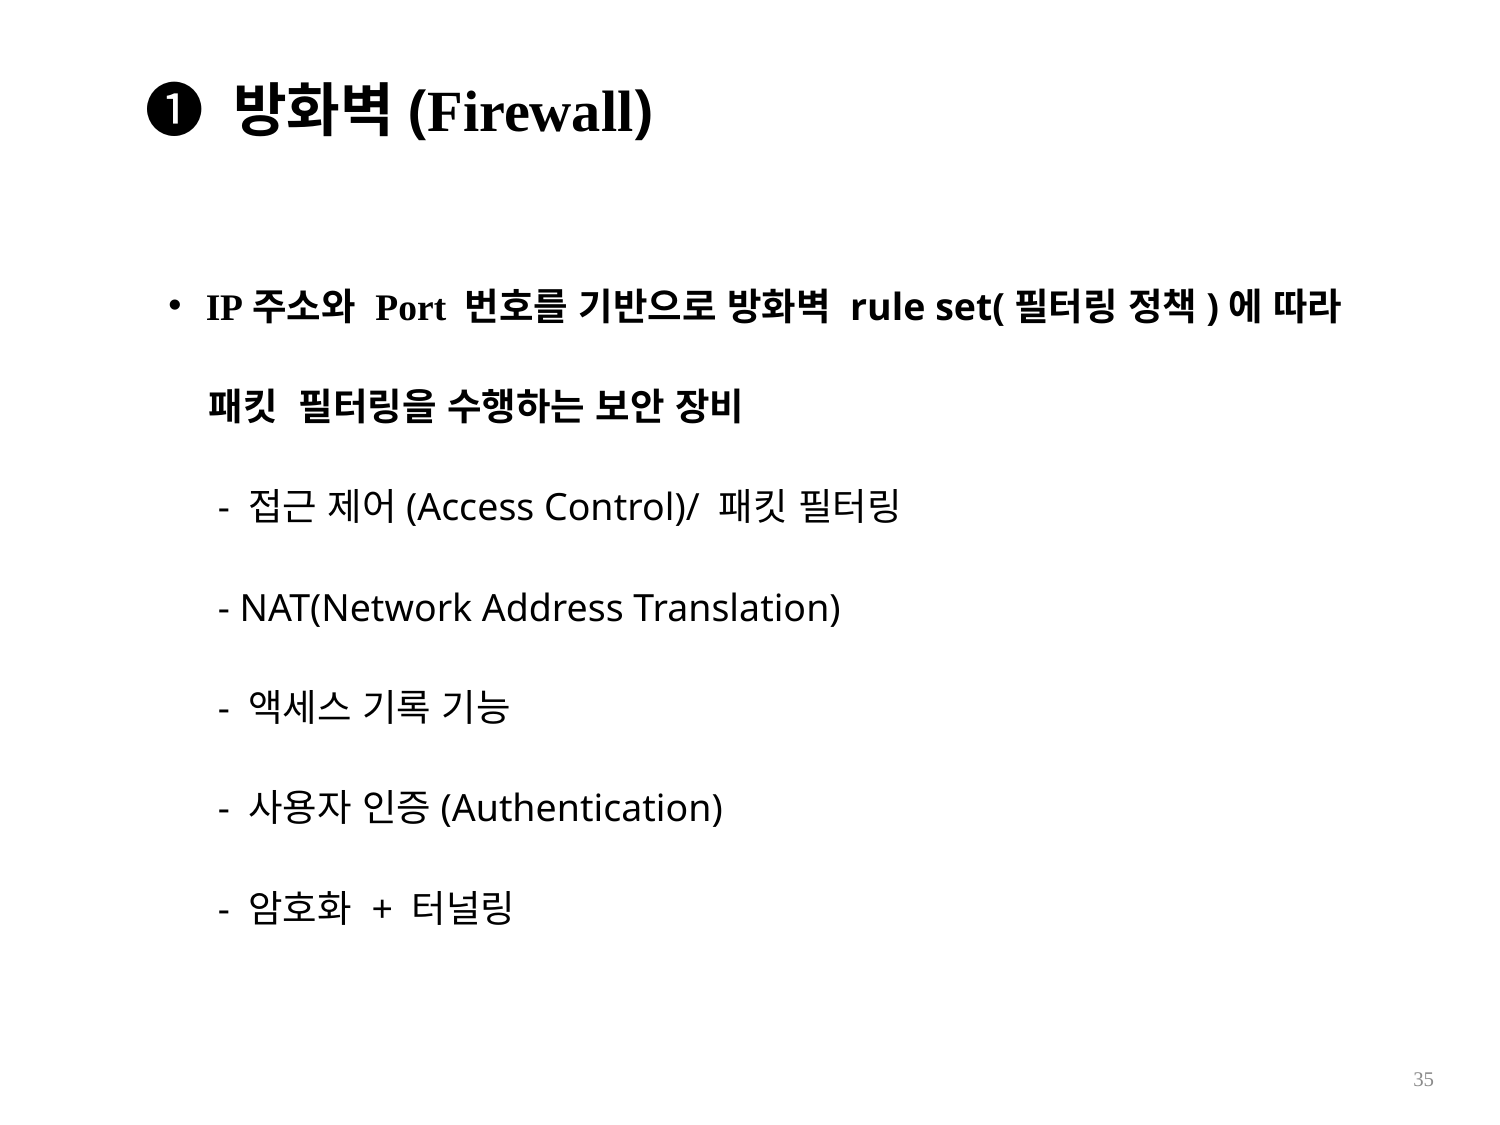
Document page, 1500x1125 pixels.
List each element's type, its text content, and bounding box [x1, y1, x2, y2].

slide_number 35 [1111, 1047, 1450, 1108]
title ❶ 방화벽(Firewall) [130, 69, 1371, 157]
list IP주소와 Port 번호를 기반으로 방화벽 rule set(필터링 정책)에 따라 패킷 필터링을 수행하는 보안 장비 - 접근 제어(Access Control)/ 패킷 필터링 - NAT(Network Address Translation) - 액세스 기록 기능 - 사용자 인증(Authentication) - 암호화 + 터널링 [78, 229, 1467, 1048]
